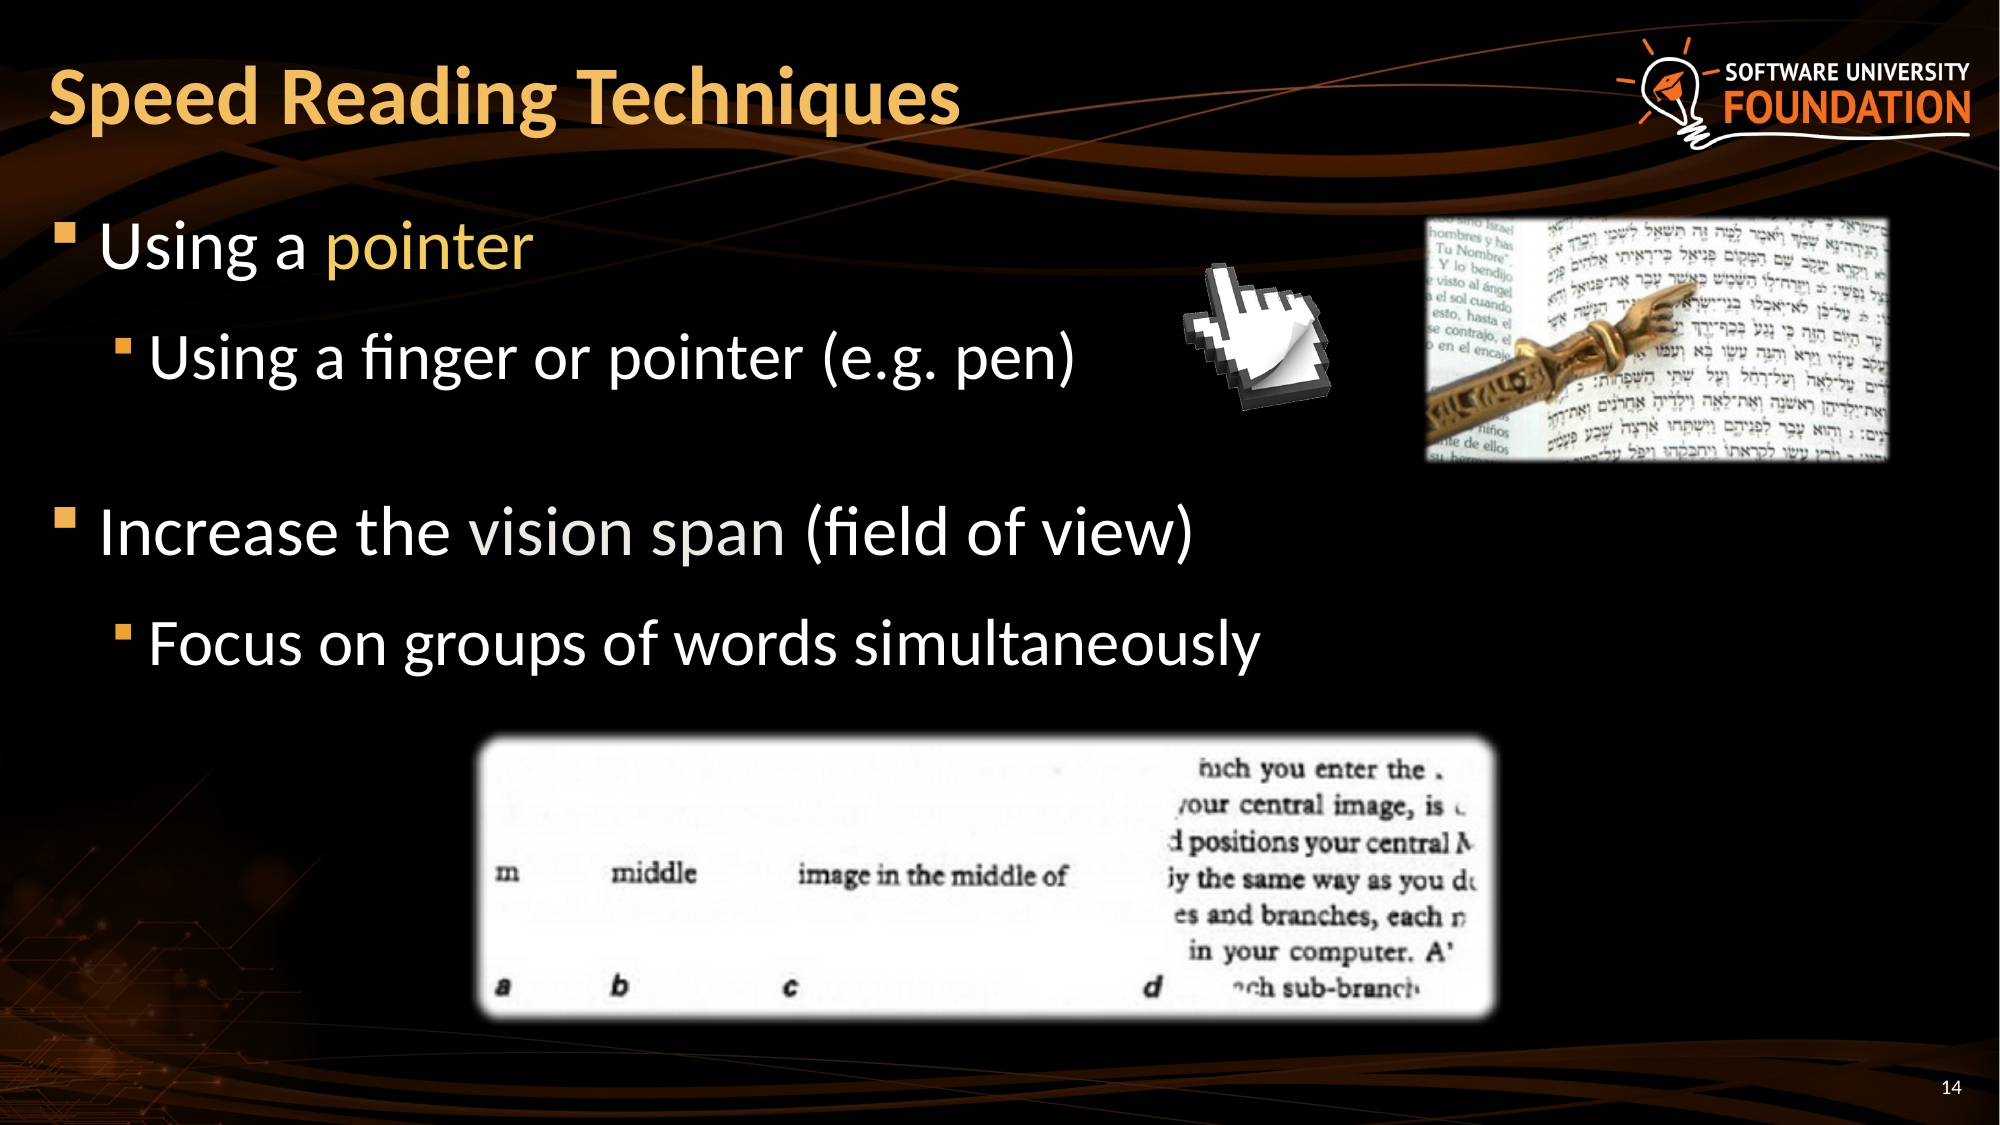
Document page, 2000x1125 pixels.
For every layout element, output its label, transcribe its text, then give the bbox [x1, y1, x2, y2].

picture [0, 0, 2000, 1125]
list Using a pointer Using a finger or pointer (e.g. pen) Increase the vision span (field of view) Focus on groups of words simultaneously [31, 188, 1968, 1103]
title Speed Reading Techniques [30, 6, 1602, 189]
